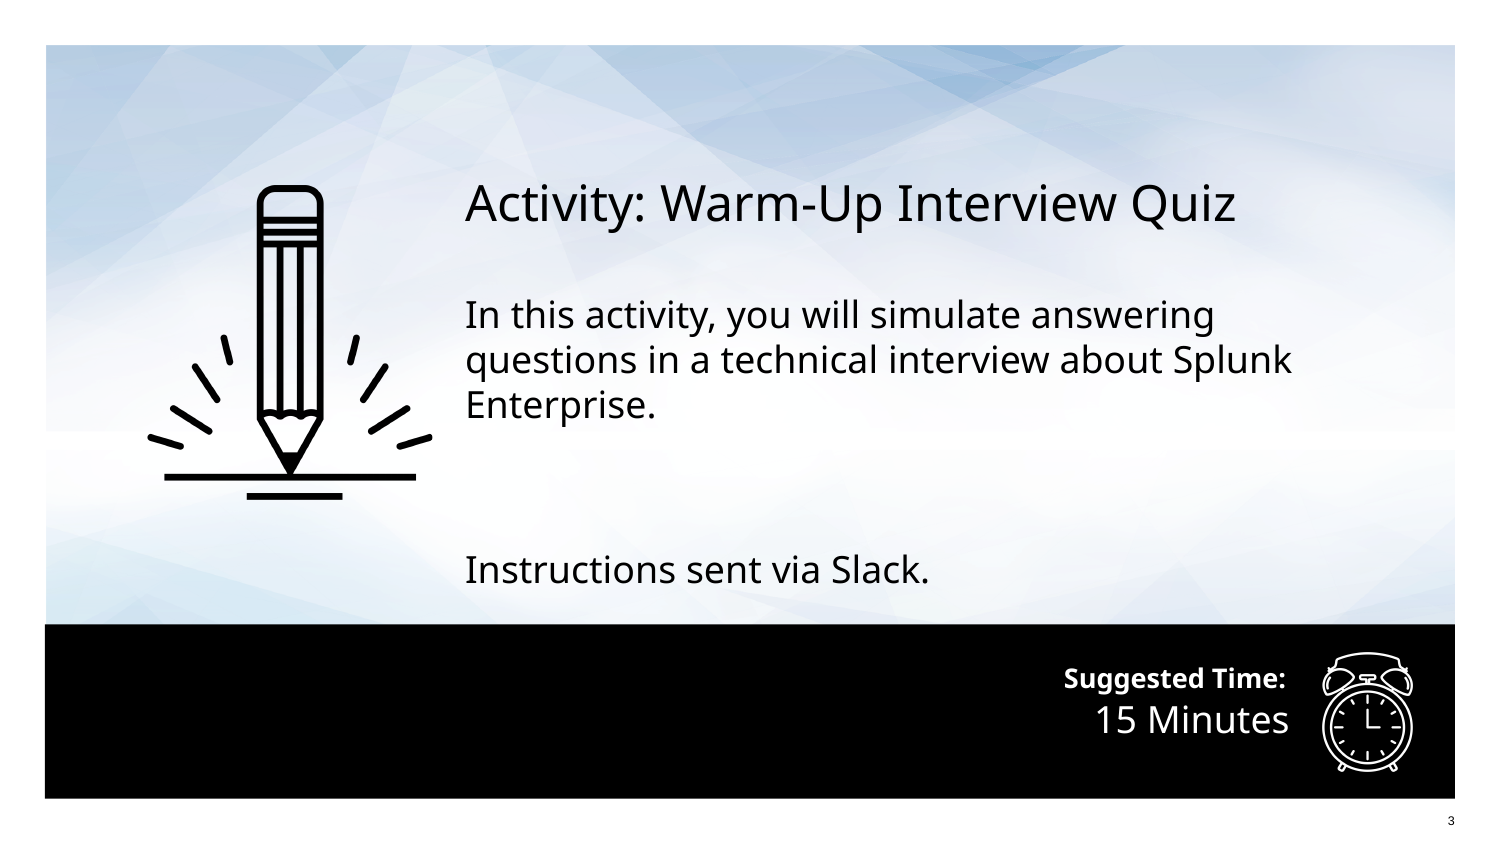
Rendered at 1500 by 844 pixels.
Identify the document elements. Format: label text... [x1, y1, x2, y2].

slide_number 3 [1412, 813, 1455, 831]
picture [1322, 652, 1413, 694]
picture [45, 46, 1455, 171]
title Activity: Warm-Up Interview Quiz In this activity, you will simulate answering questions in a technical interview about Splunk Enterprise. Instructions sent via Slack. [44, 171, 1455, 625]
title 15 Minutes [0, 694, 1455, 799]
